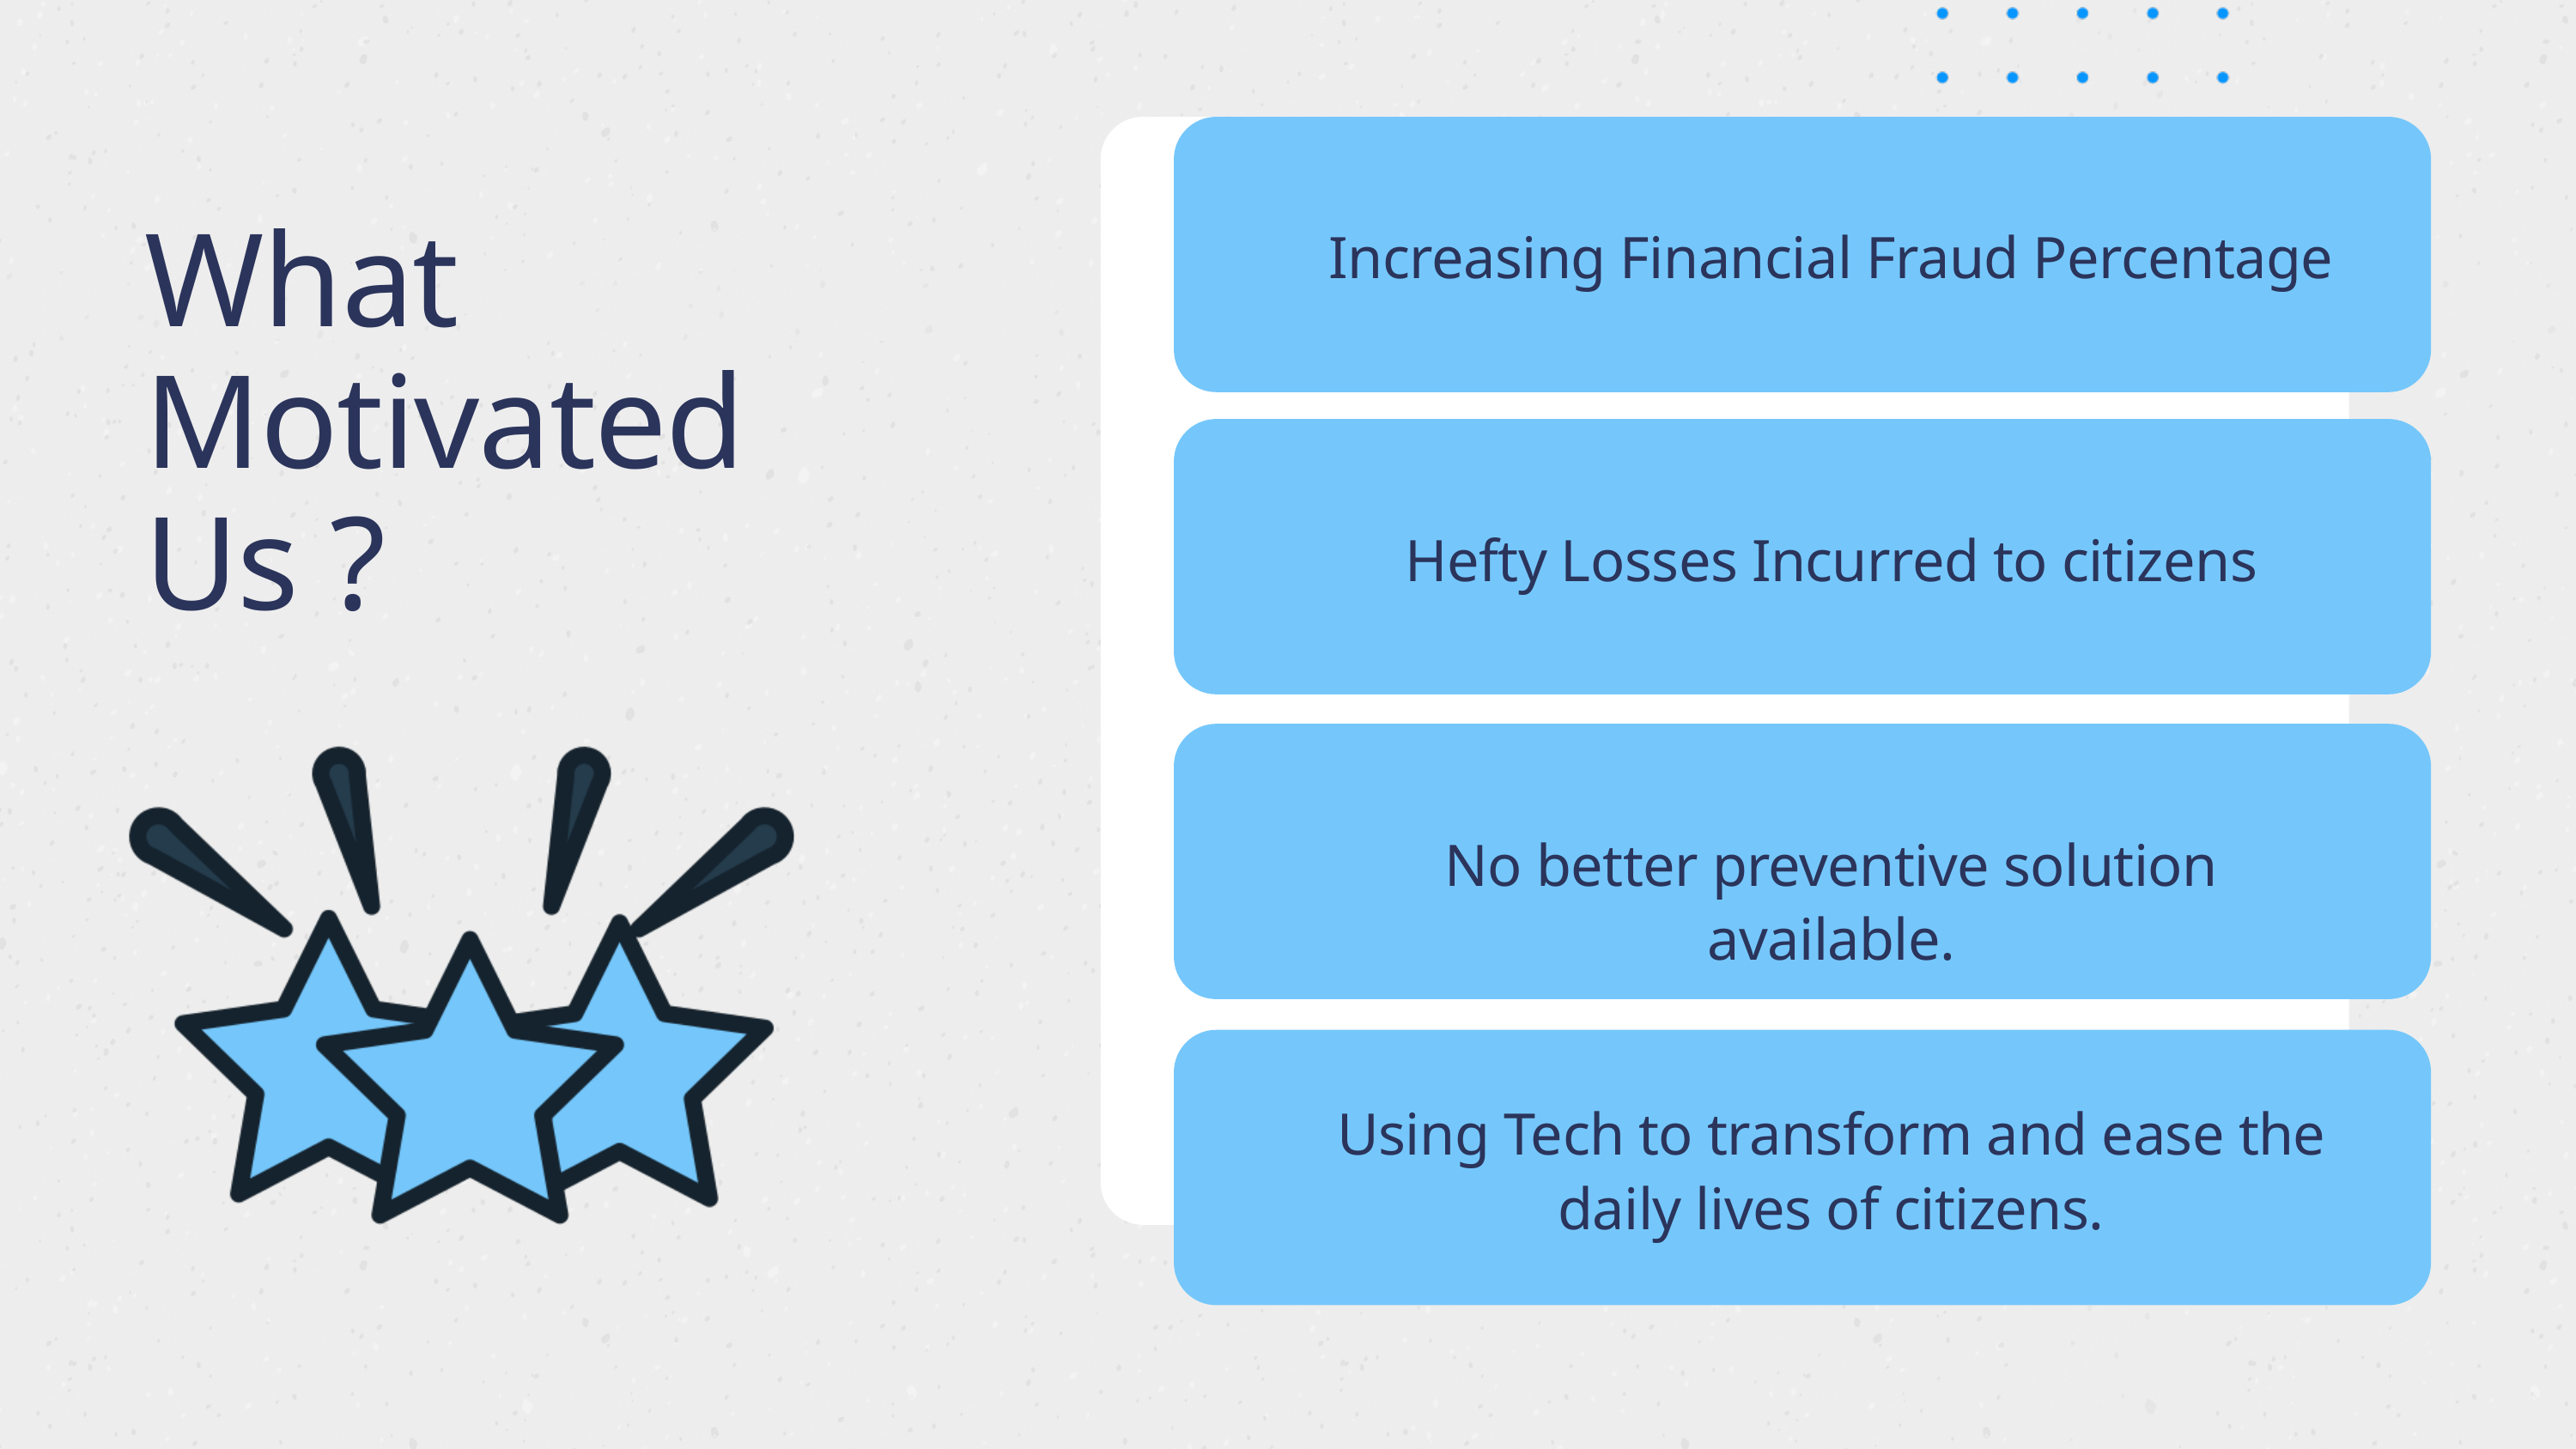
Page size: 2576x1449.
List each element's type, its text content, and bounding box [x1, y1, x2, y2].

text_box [1100, 116, 2349, 1226]
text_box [1173, 723, 2432, 1000]
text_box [1173, 1029, 2432, 1306]
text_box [1173, 418, 2432, 695]
picture [0, 0, 2576, 1449]
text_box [1173, 116, 2432, 392]
text_box What Motivated Us ? [144, 210, 904, 636]
